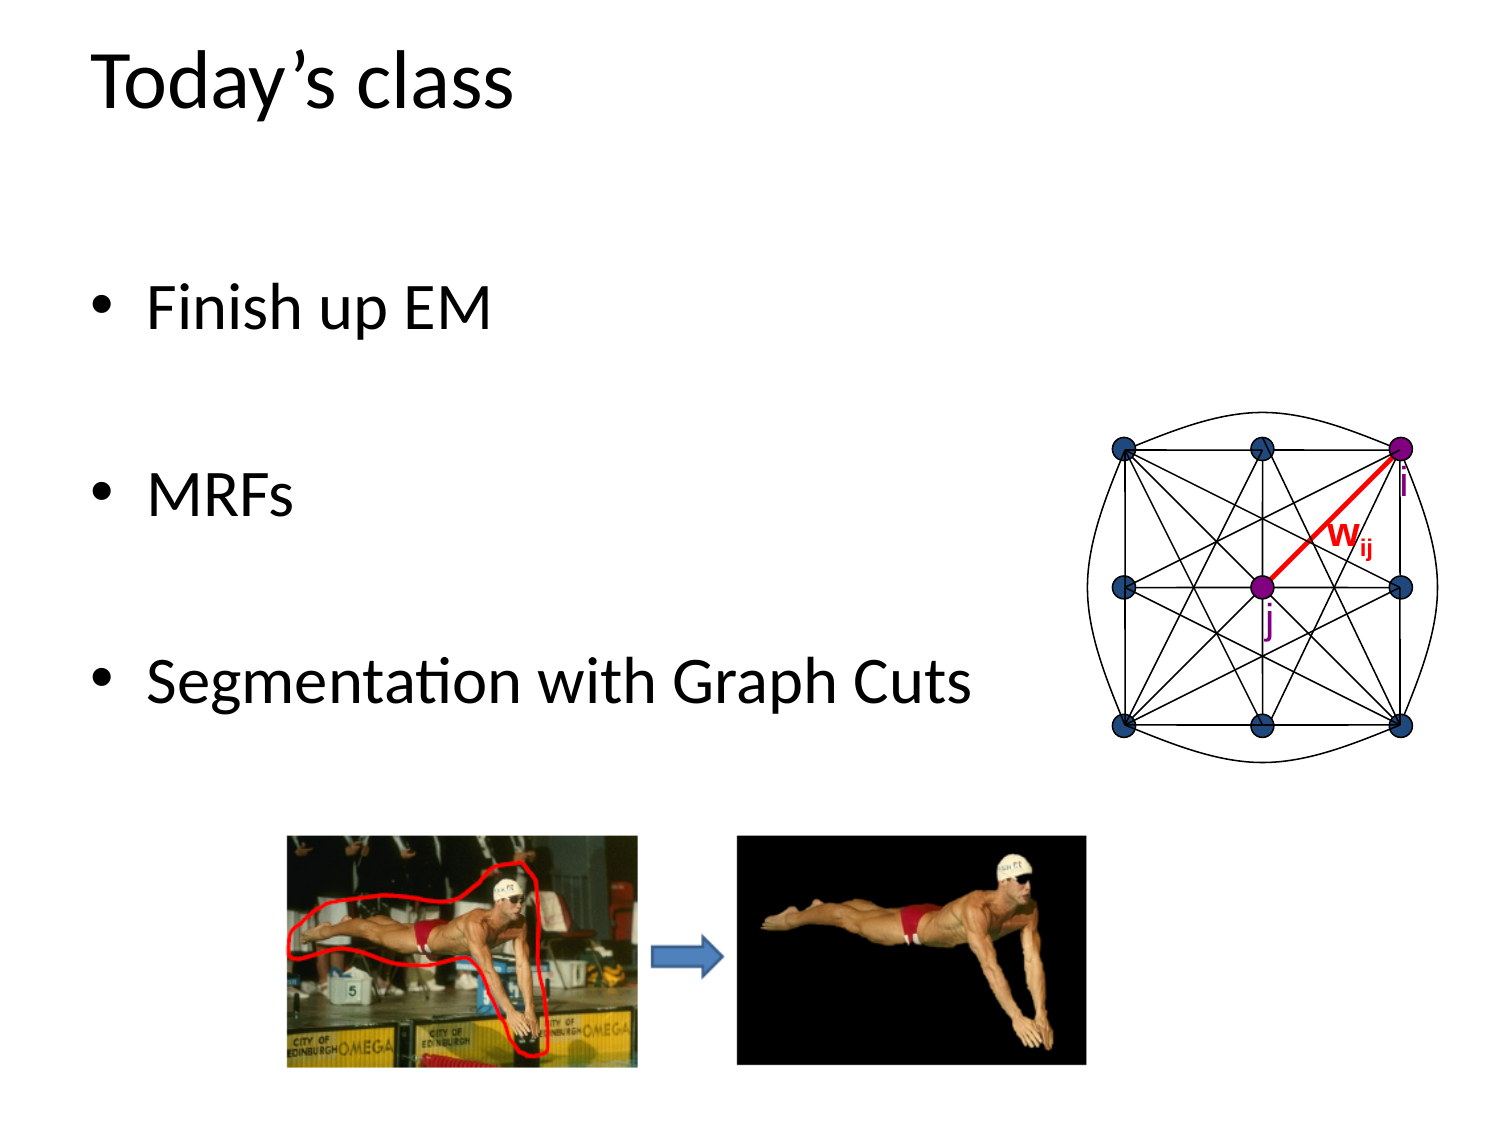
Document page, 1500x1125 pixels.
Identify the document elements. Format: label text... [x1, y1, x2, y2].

picture [262, 812, 1113, 1085]
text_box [1087, 412, 1438, 763]
list Finish up EM MRFs Segmentation with Graph Cuts [74, 162, 1426, 1006]
title Today’s class [74, 0, 1426, 151]
